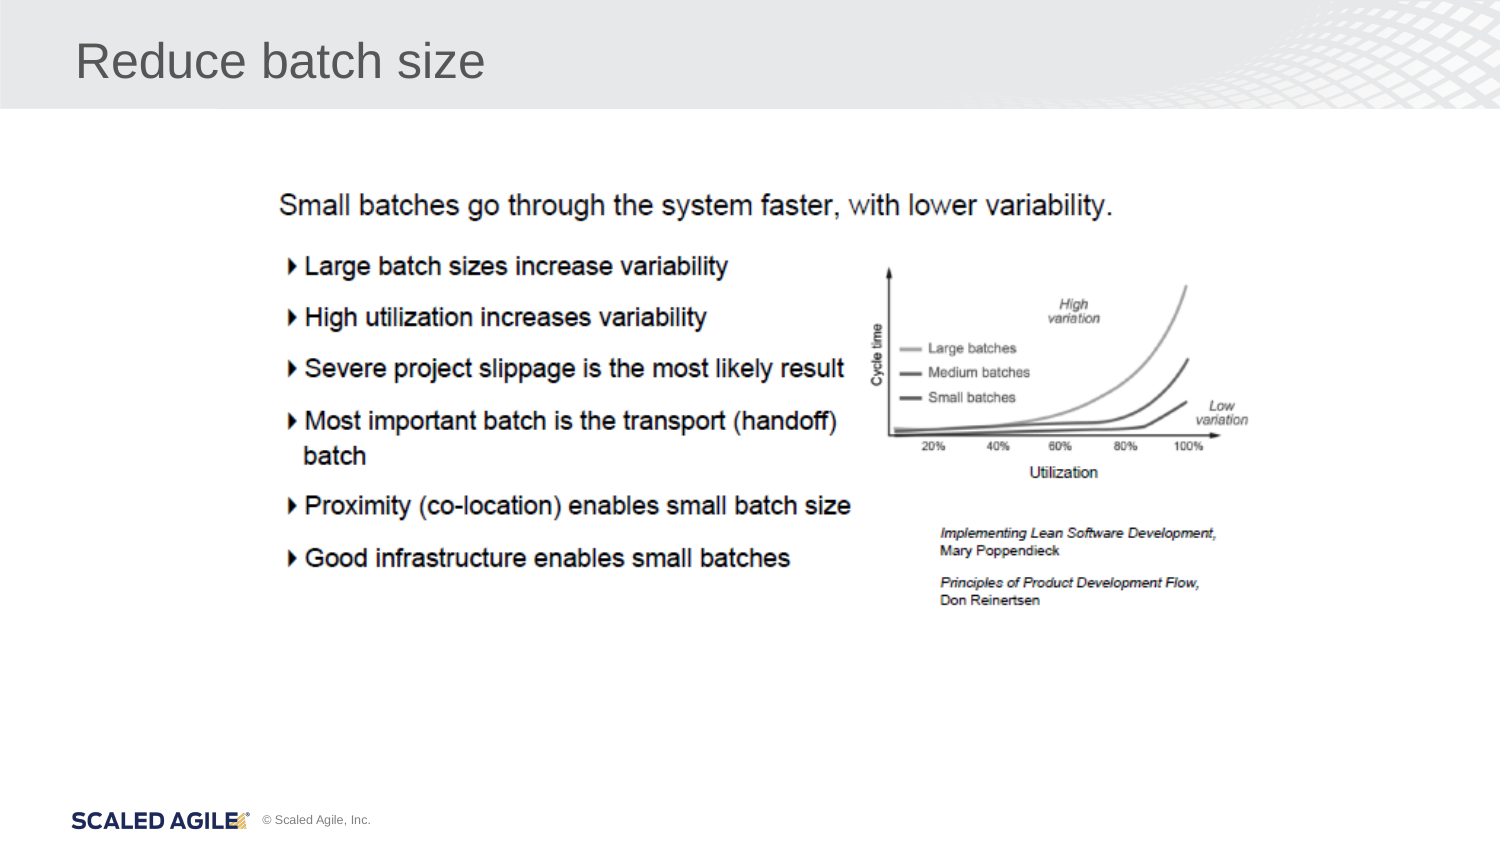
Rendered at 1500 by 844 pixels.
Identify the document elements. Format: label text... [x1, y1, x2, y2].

picture [0, 0, 1500, 109]
title Reduce batch size [74, 27, 1425, 84]
picture [69, 809, 254, 831]
picture [243, 176, 1257, 630]
